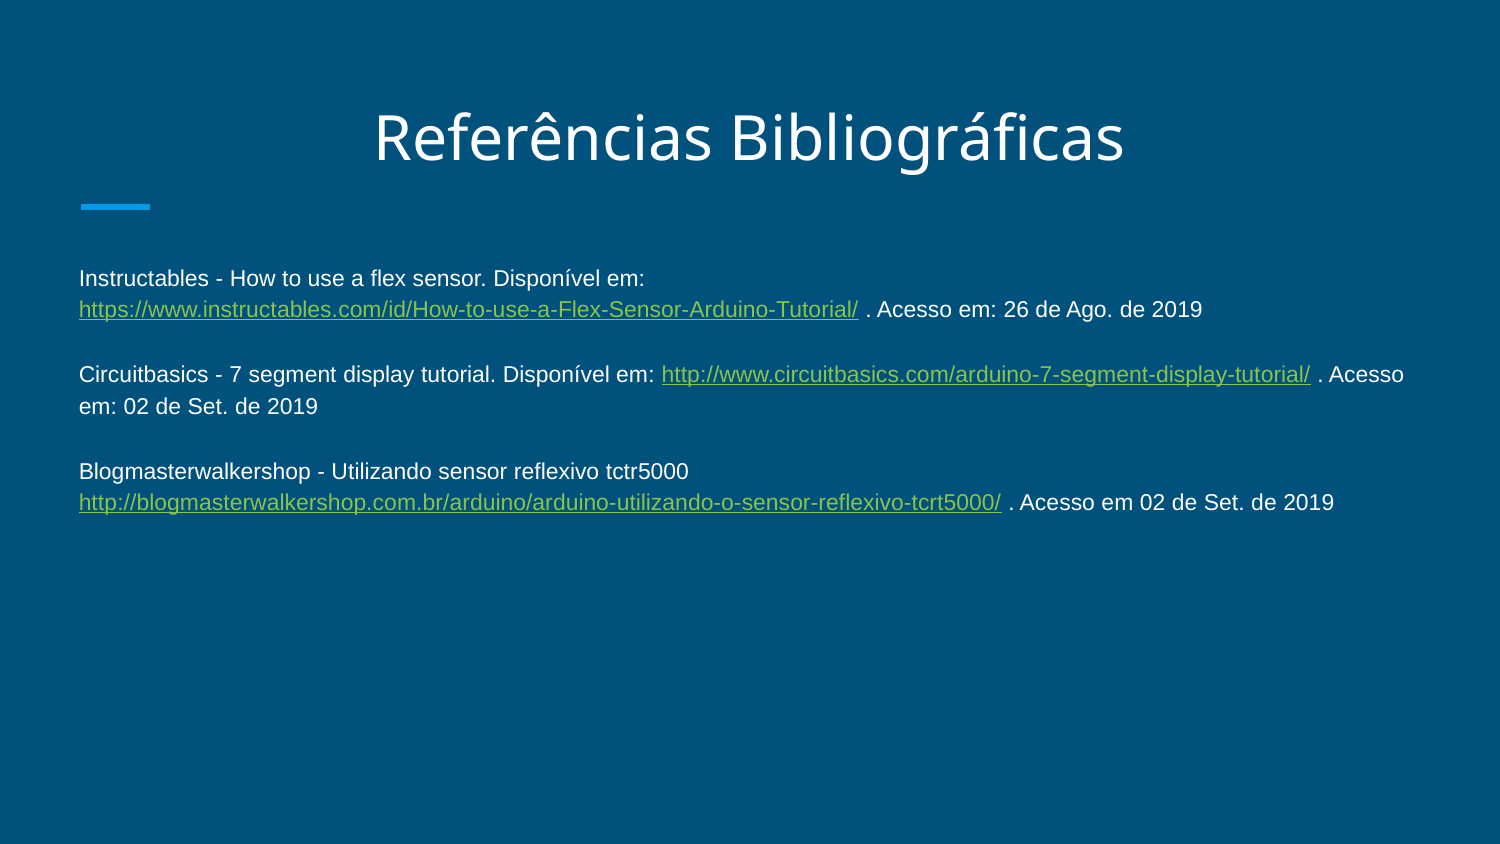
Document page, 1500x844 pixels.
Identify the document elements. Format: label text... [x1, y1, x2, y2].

title Referências Bibliográficas [63, 75, 1437, 188]
list Instructables - How to use a flex sensor. Disponível em: https://www.instructables.com/id/How-to-use-a-Flex-Sensor-Arduino-Tutorial/ . Acesso em: 26 de Ago. de 2019 Circuitbasics - 7 segment display tutorial. Disponível em: http://www.circuitbasics.com/arduino-7-segment-display-tutorial/ . Acesso em: 02 de Set. de 2019 Blogmasterwalkershop - Utilizando sensor reflexivo tctr5000 http://blogmasterwalkershop.com.br/arduino/arduino-utilizando-o-sensor-reflexivo-tcrt5000/ . Acesso em 02 de Set. de 2019 [63, 244, 1437, 750]
